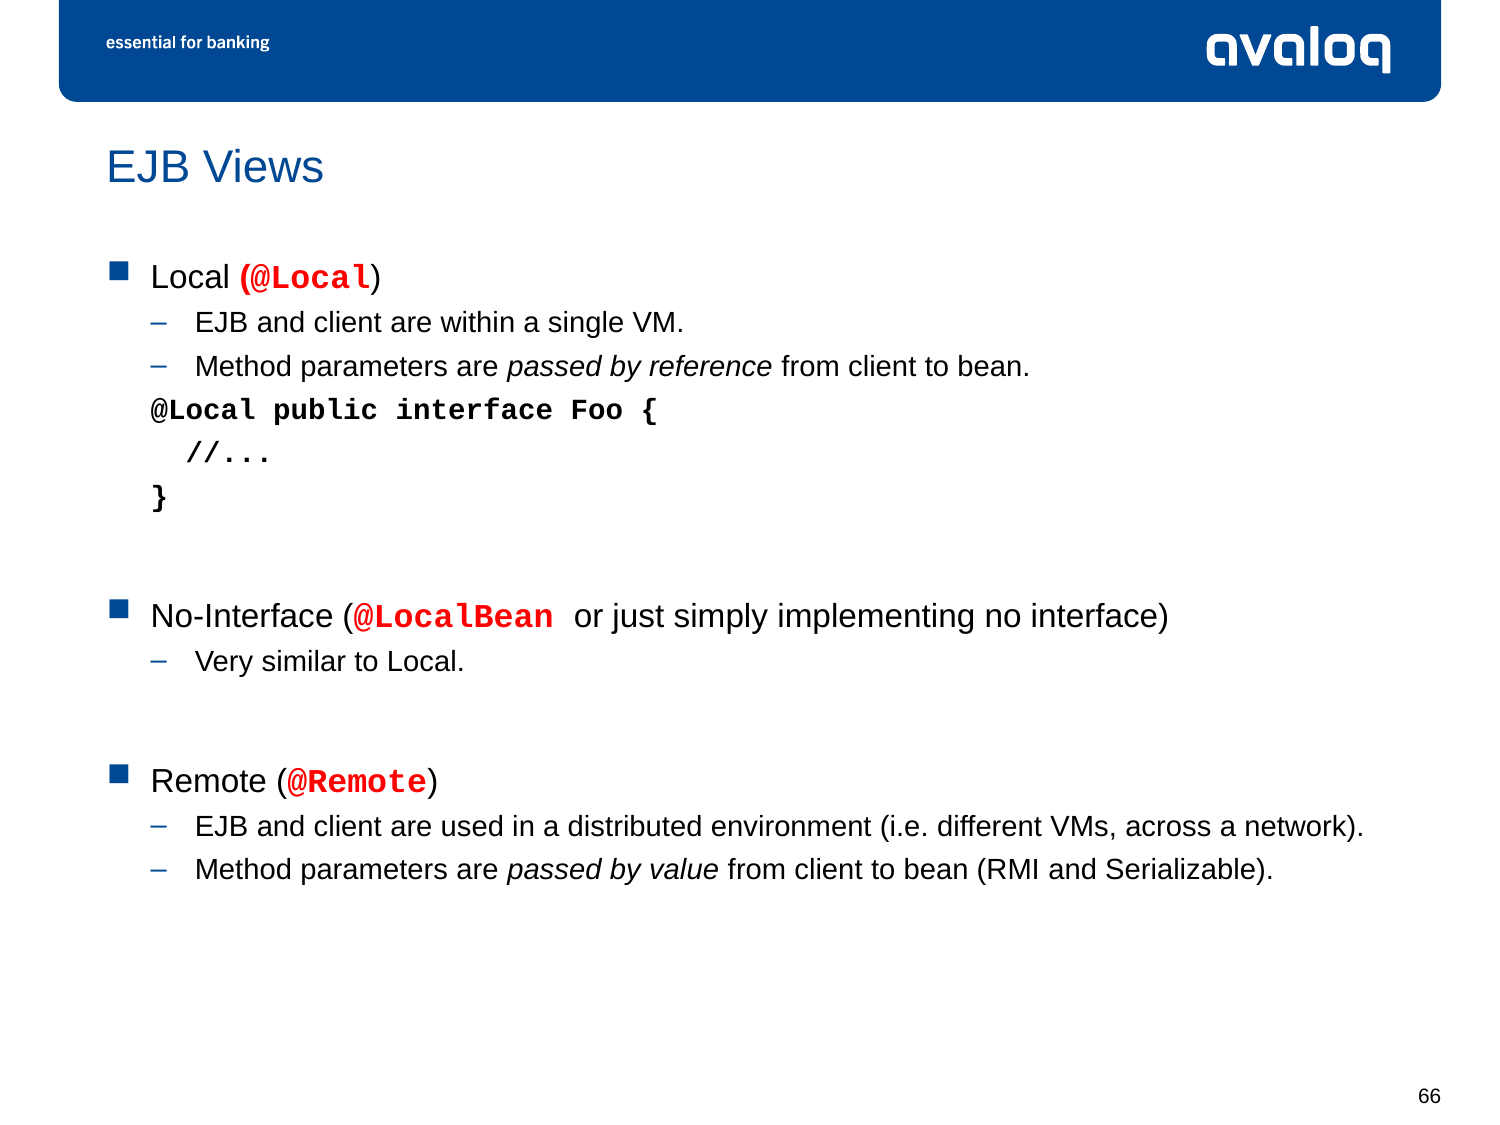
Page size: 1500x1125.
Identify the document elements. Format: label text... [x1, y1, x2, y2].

list Local (@Local) EJB and client are within a single VM. Method parameters are passed by reference from client to bean. @Local public interface Foo { //... } No-Interface (@LocalBean or just simply implementing no interface) Very similar to Local. Remote (@Remote) EJB and client are used in a distributed environment (i.e. different VMs, across a network). Method parameters are passed by value from client to bean (RMI and Serializable). [105, 255, 1394, 1042]
title EJB Views [105, 142, 1394, 215]
slide_number 66 [1200, 1082, 1442, 1112]
